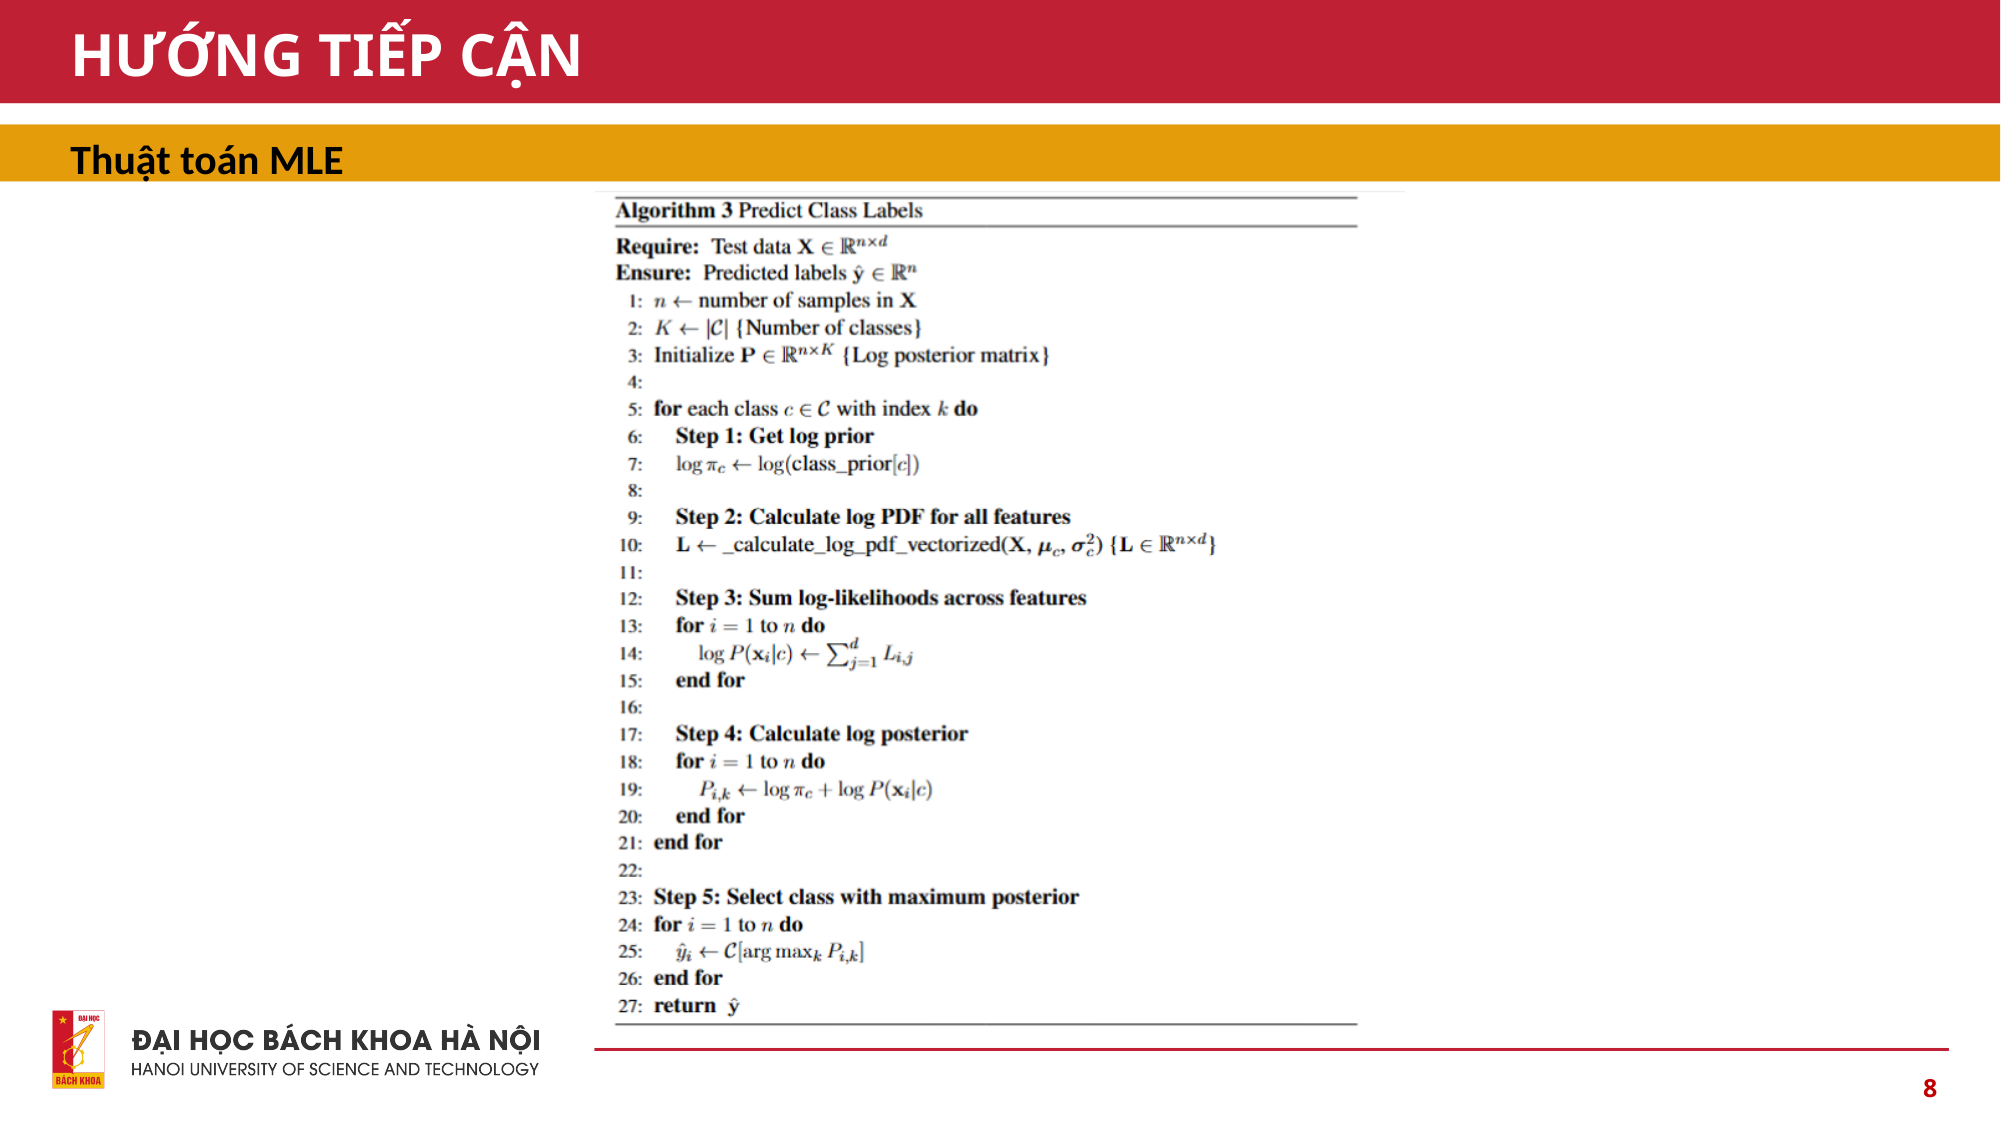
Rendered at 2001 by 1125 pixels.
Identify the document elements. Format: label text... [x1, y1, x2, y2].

title HƯỚNG TIẾP CẬN [55, 18, 1945, 90]
picture [0, 0, 2001, 1125]
text_box Thuật toán MLE [55, 125, 1056, 191]
slide_number 8 [1502, 1065, 1953, 1125]
